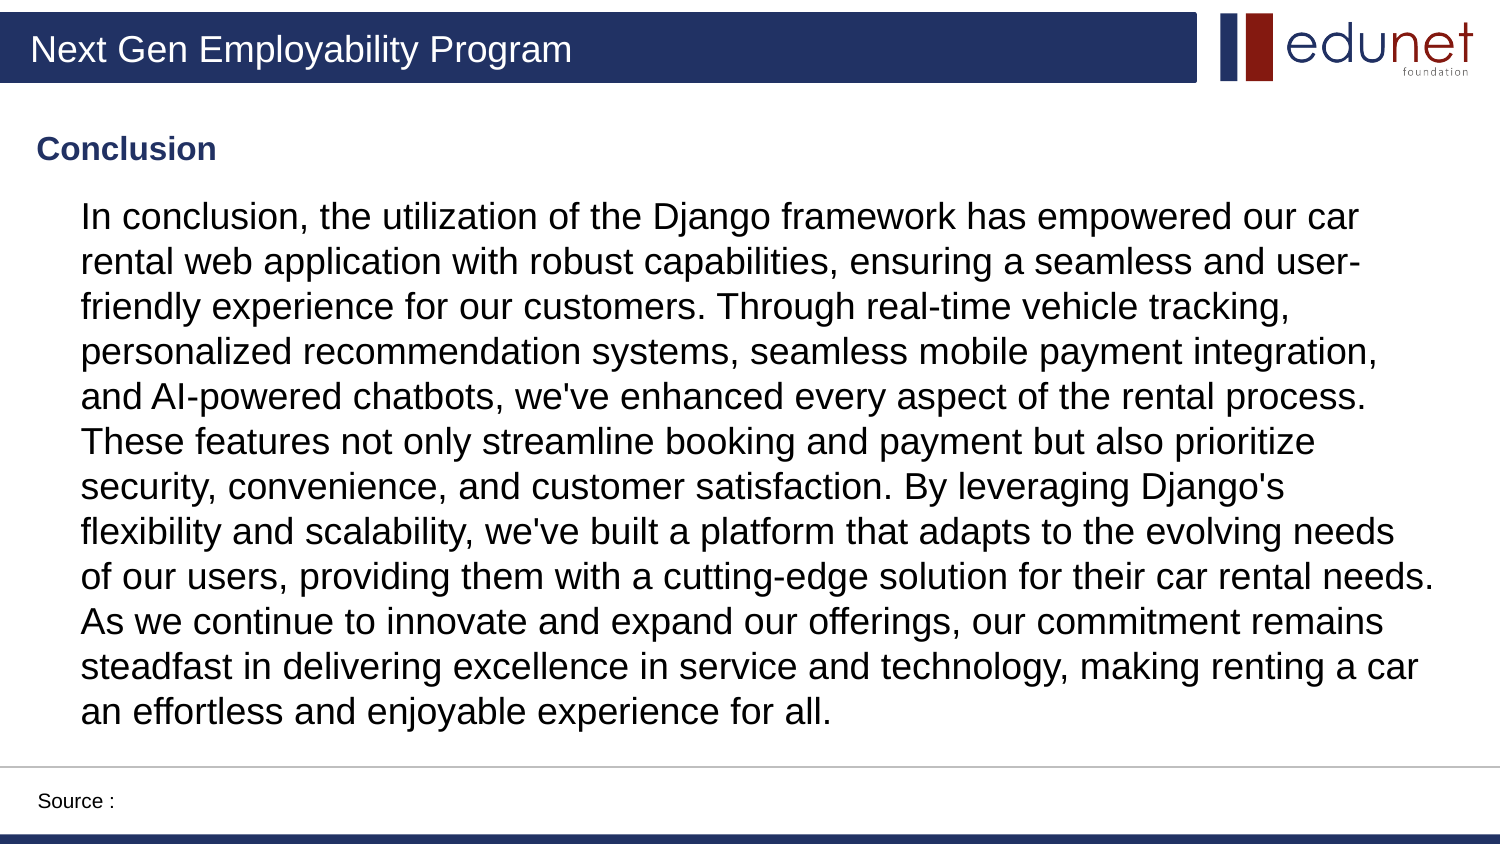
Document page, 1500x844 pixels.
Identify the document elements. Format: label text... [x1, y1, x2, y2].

text_box In conclusion, the utilization of the Django framework has empowered our car rental web application with robust capabilities, ensuring a seamless and user-friendly experience for our customers. Through real-time vehicle tracking, personalized recommendation systems, seamless mobile payment integration, and AI-powered chatbots, we've enhanced every aspect of the rental process. These features not only streamline booking and payment but also prioritize security, convenience, and customer satisfaction. By leveraging Django's flexibility and scalability, we've built a platform that adapts to the evolving needs of our users, providing them with a cutting-edge solution for their car rental needs. As we continue to innovate and expand our offerings, our commitment remains steadfast in delivering excellence in service and technology, making renting a car an effortless and enjoyable experience for all. [65, 184, 1450, 740]
title Conclusion [21, 111, 504, 165]
picture [1279, 14, 1482, 83]
text_box Source : [22, 776, 139, 826]
